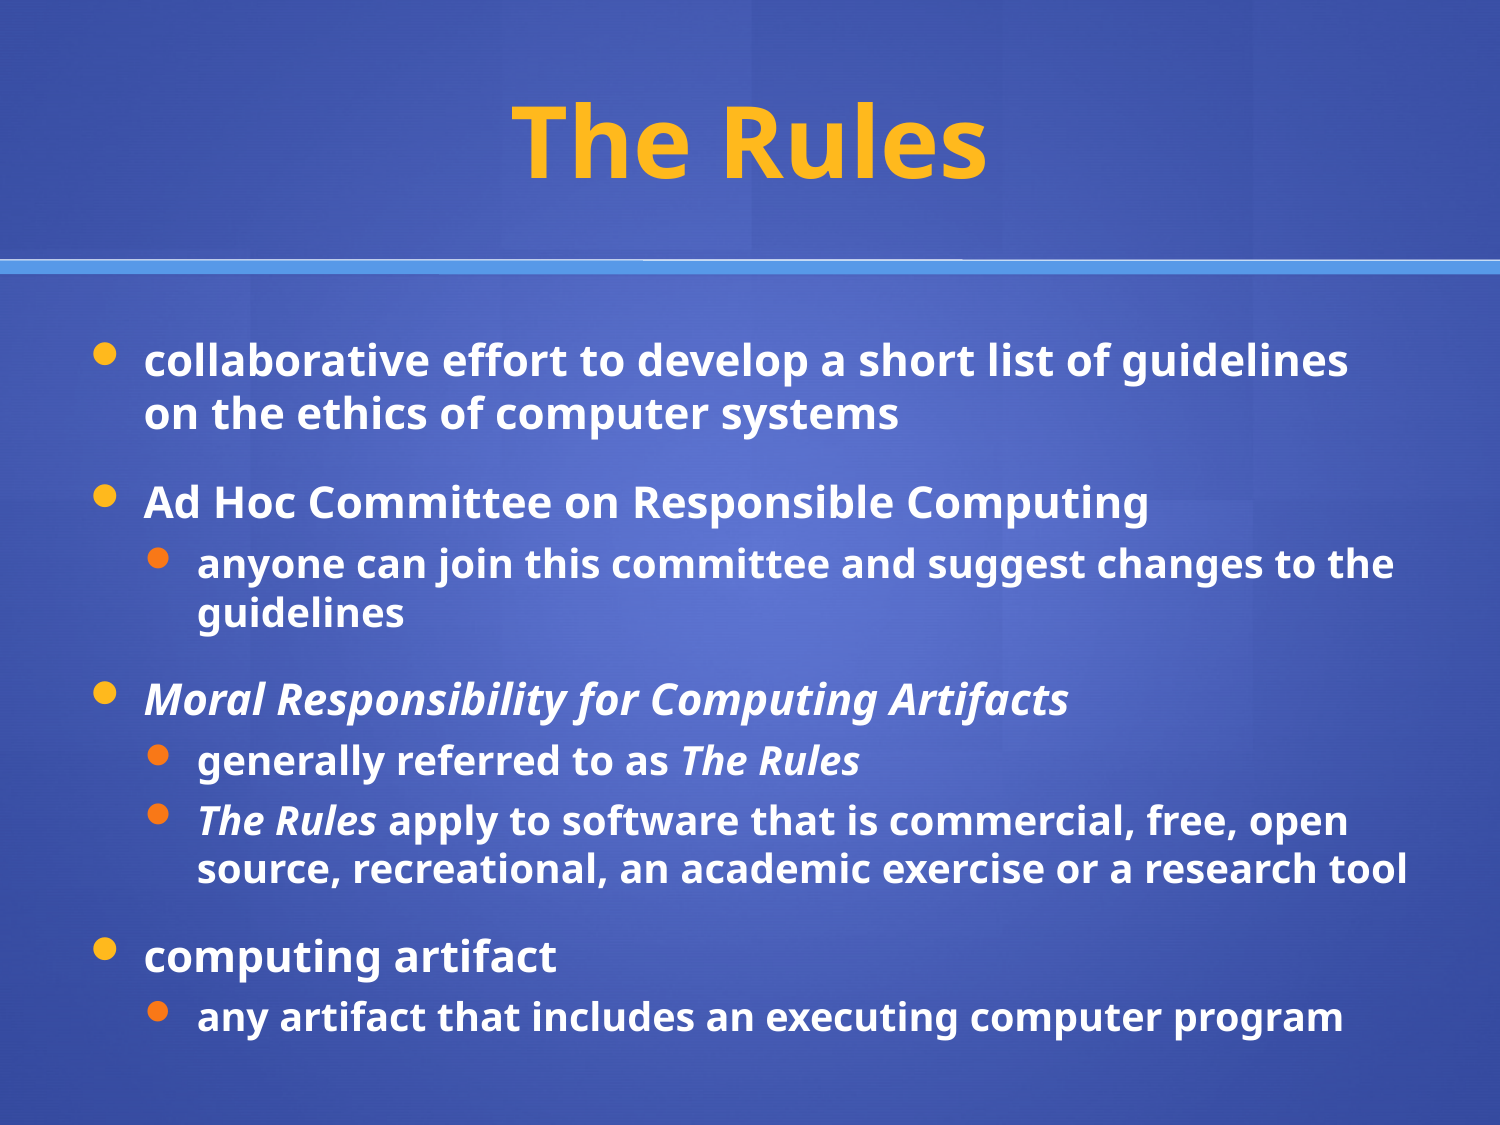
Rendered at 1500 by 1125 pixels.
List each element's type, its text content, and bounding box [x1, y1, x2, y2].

list collaborative effort to develop a short list of guidelines on the ethics of computer systems Ad Hoc Committee on Responsible Computing anyone can join this committee and suggest changes to the guidelines Moral Responsibility for Computing Artifacts generally referred to as The Rules The Rules apply to software that is commercial, free, open source, recreational, an academic exercise or a research tool computing artifact any artifact that includes an executing computer program [75, 324, 1425, 1063]
title The Rules [75, 45, 1425, 233]
